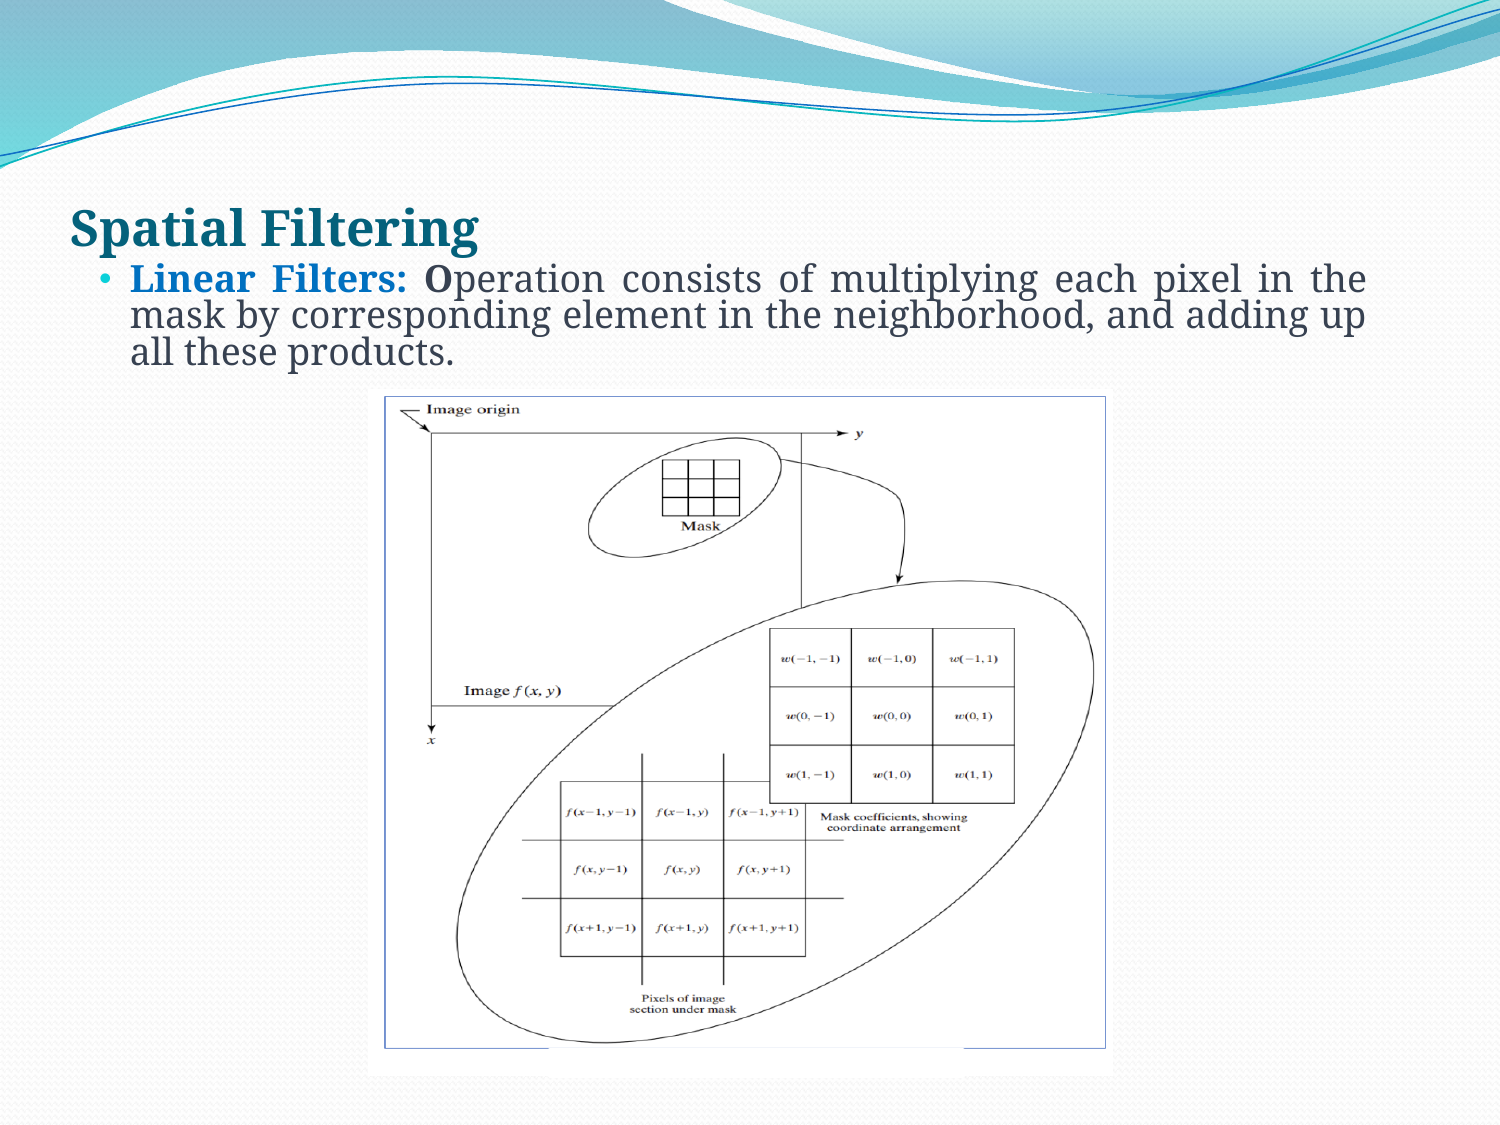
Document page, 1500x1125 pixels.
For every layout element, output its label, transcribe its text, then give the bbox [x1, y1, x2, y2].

table_header 22 [361, 390, 368, 977]
list Linear Filters: Operation consists of multiplying each pixel in the mask by corresponding element in the neighborhood, and adding up all these products. [70, 256, 1383, 977]
title Spatial Filtering [70, 69, 1421, 257]
picture [368, 389, 1113, 1077]
table_header 22 [1113, 391, 1119, 977]
